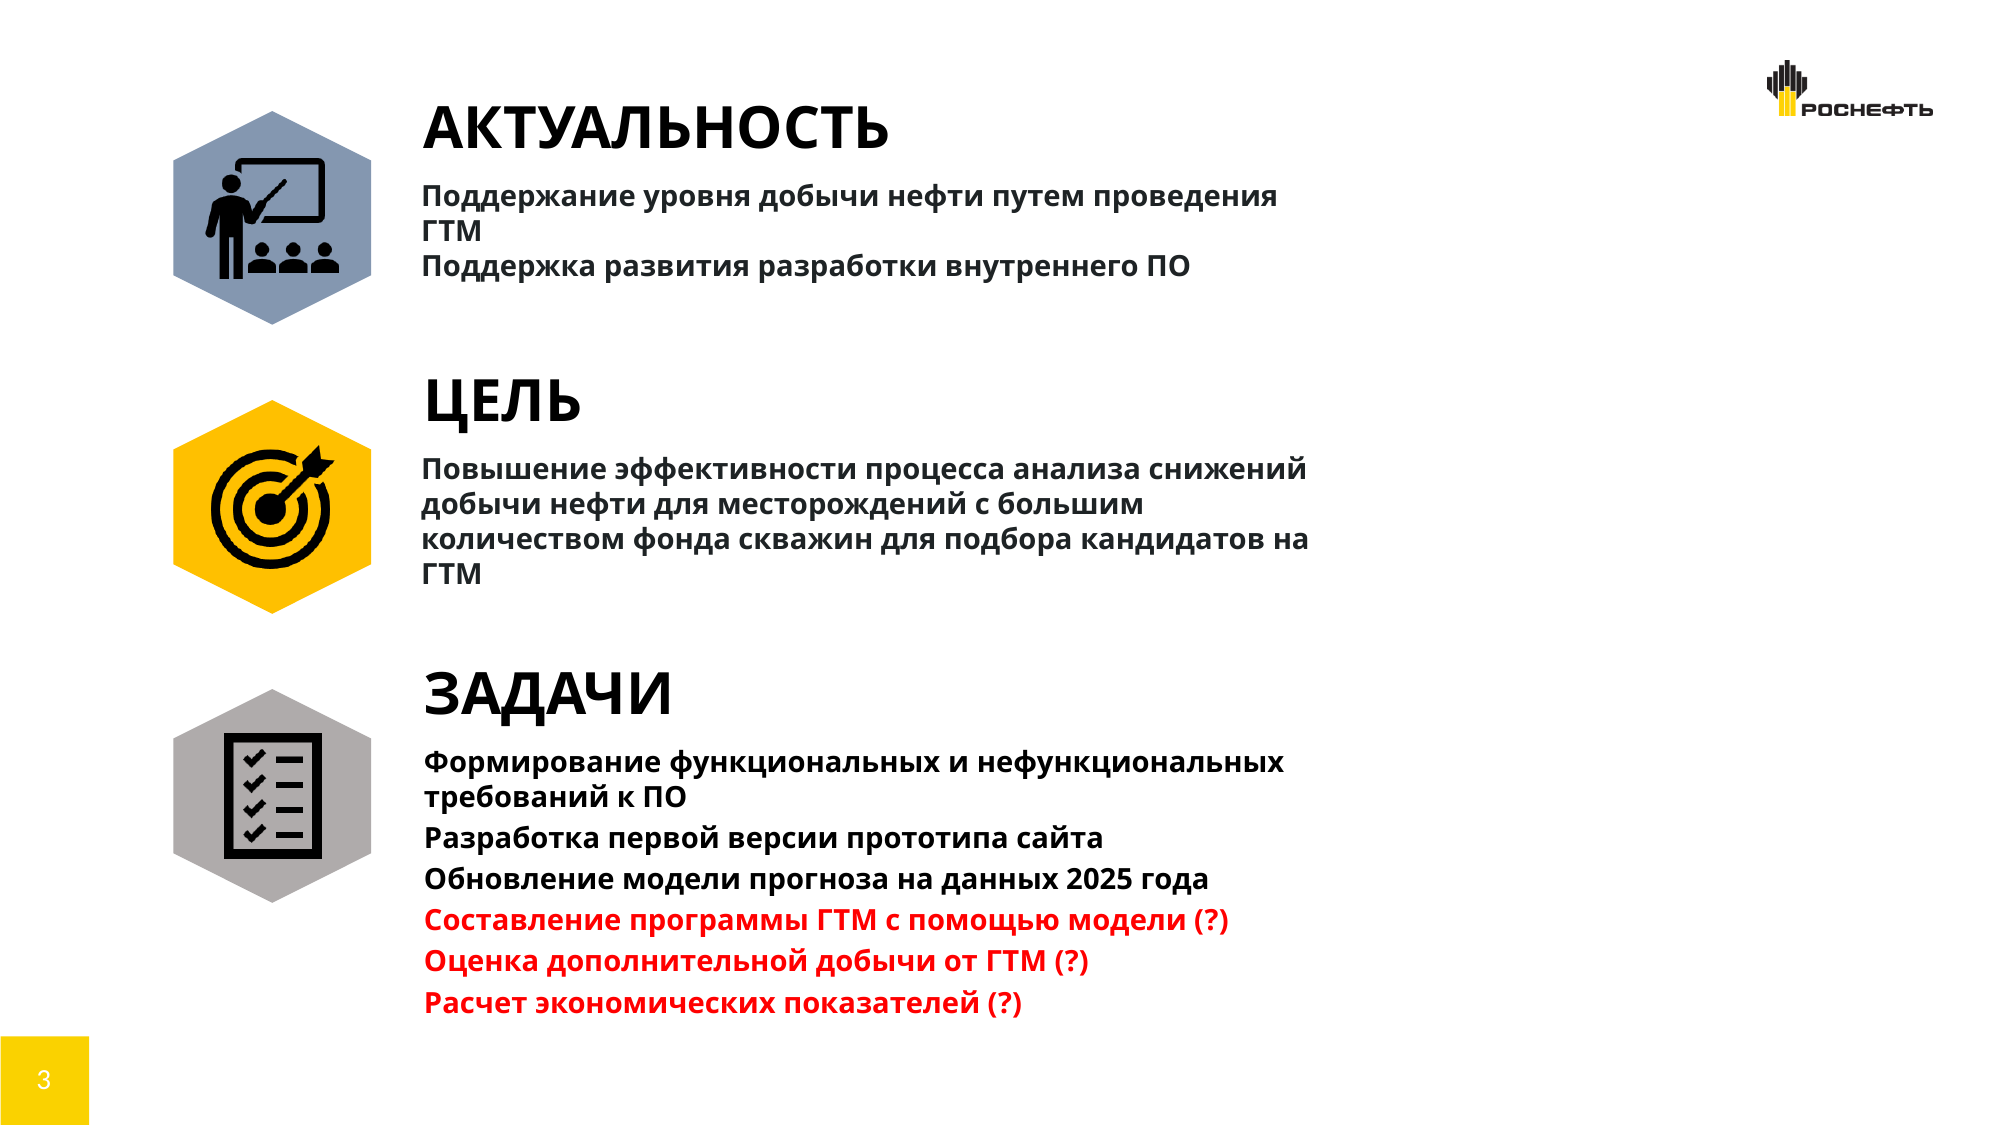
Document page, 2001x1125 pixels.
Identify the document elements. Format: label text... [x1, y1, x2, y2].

text_box Повышение эффективности процесса анализа снижений добычи нефти для месторождений с большим количеством фонда скважин для подбора кандидатов на ГТМ [421, 443, 1313, 598]
text_box Поддержание уровня добычи нефти путем проведения ГТМ Поддержка развития разработки внутреннего ПО [421, 169, 1313, 290]
text_box АКТУАЛЬНОСТЬ [408, 91, 1820, 169]
picture [197, 142, 348, 293]
picture [197, 431, 348, 582]
text_box Формирование функциональных и нефункциональных требований к ПО Разработка первой версии прототипа сайта Обновление модели прогноза на данных 2025 года Составление программы ГТМ с помощью модели (?) Оценка дополнительной добычи от ГТМ (?) Расчет экономических показателей (?) [408, 735, 1300, 1027]
text_box ЗАДАЧИ [408, 656, 1820, 735]
text_box ЦЕЛЬ [408, 364, 1820, 442]
picture [1767, 60, 1933, 116]
picture [197, 720, 348, 871]
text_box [173, 111, 372, 903]
